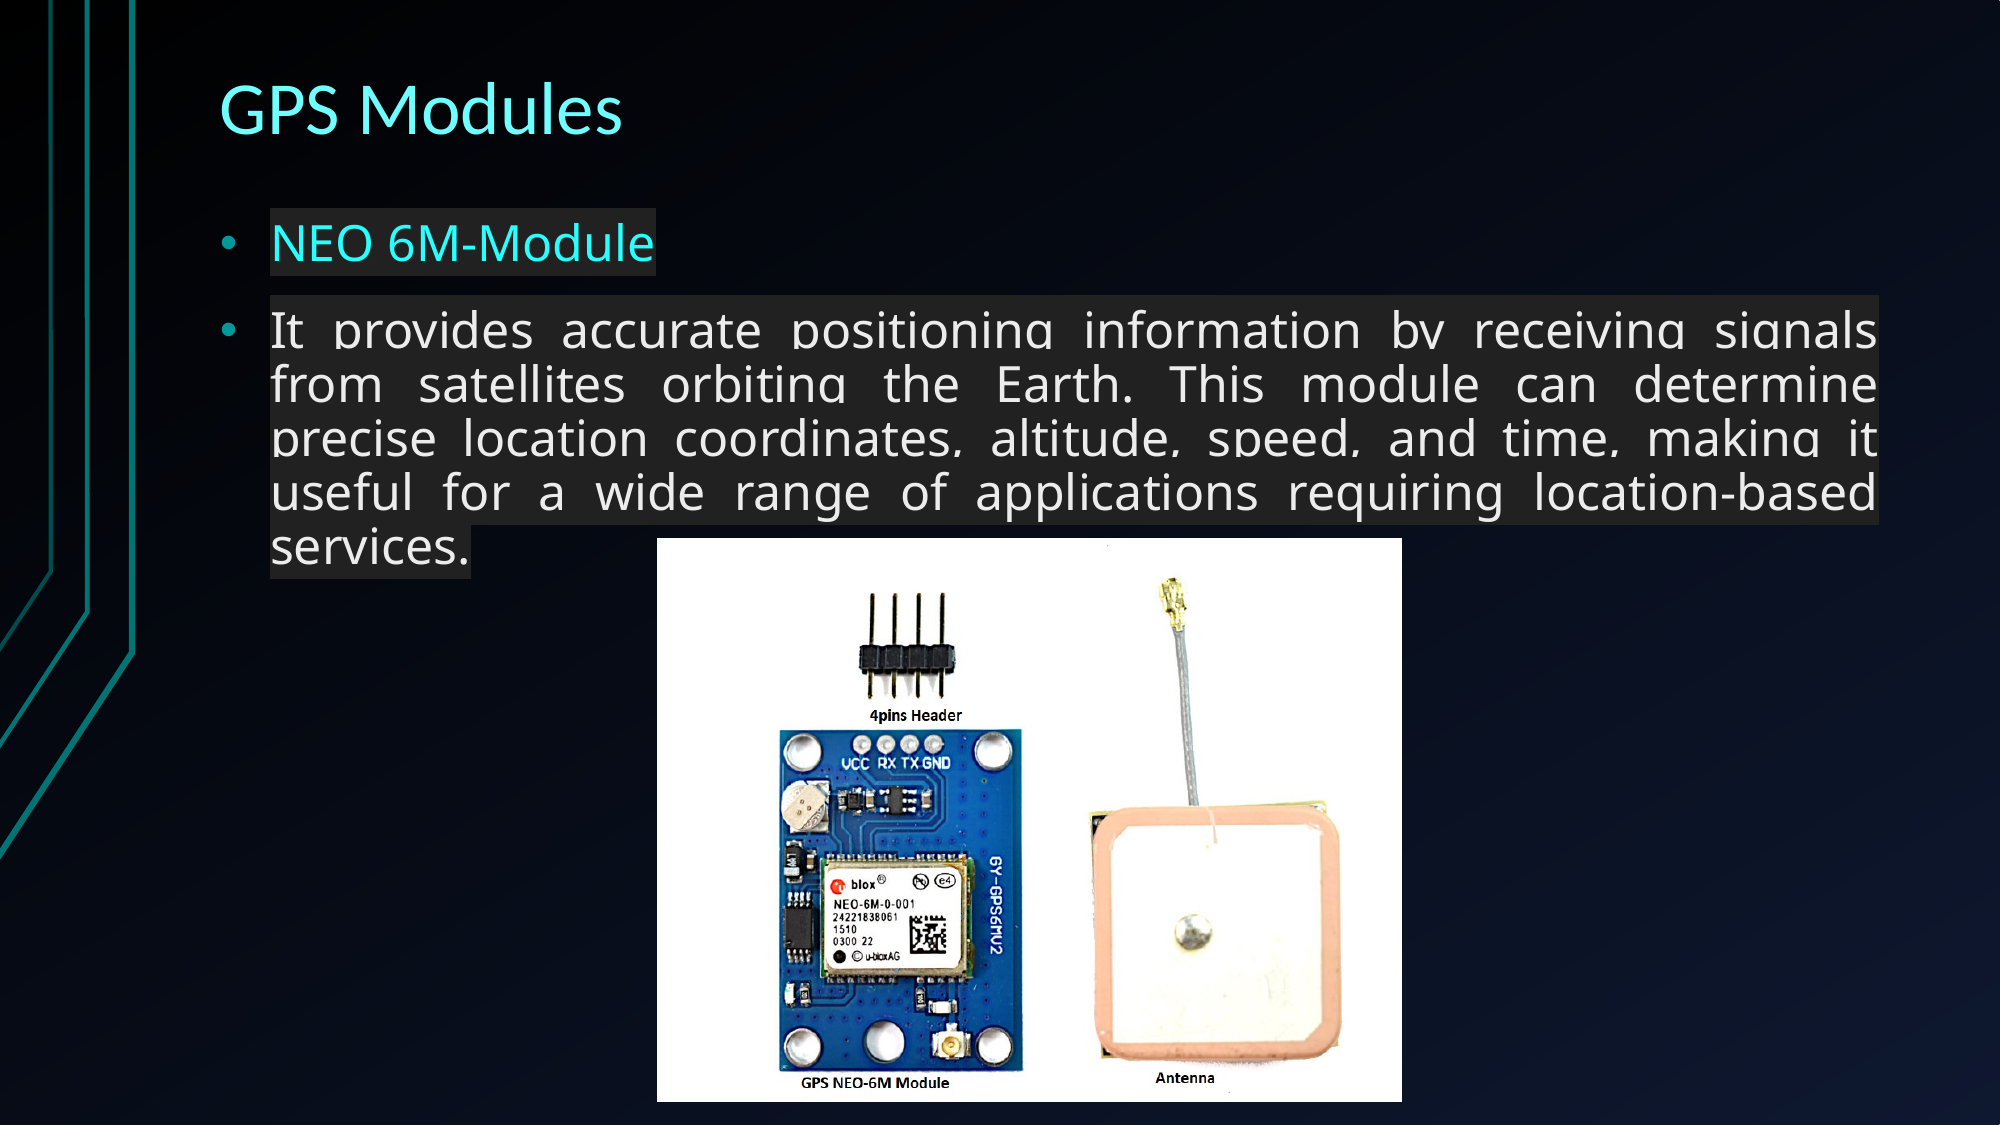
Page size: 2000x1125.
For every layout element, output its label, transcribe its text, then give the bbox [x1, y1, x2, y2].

list NEO 6M-Module It provides accurate positioning information by receiving signals from satellites orbiting the Earth. This module can determine precise location coordinates, altitude, speed, and time, making it useful for a wide range of applications requiring location-based services. [199, 208, 1900, 1012]
picture [656, 538, 1402, 1102]
title GPS Modules [199, 45, 1900, 161]
